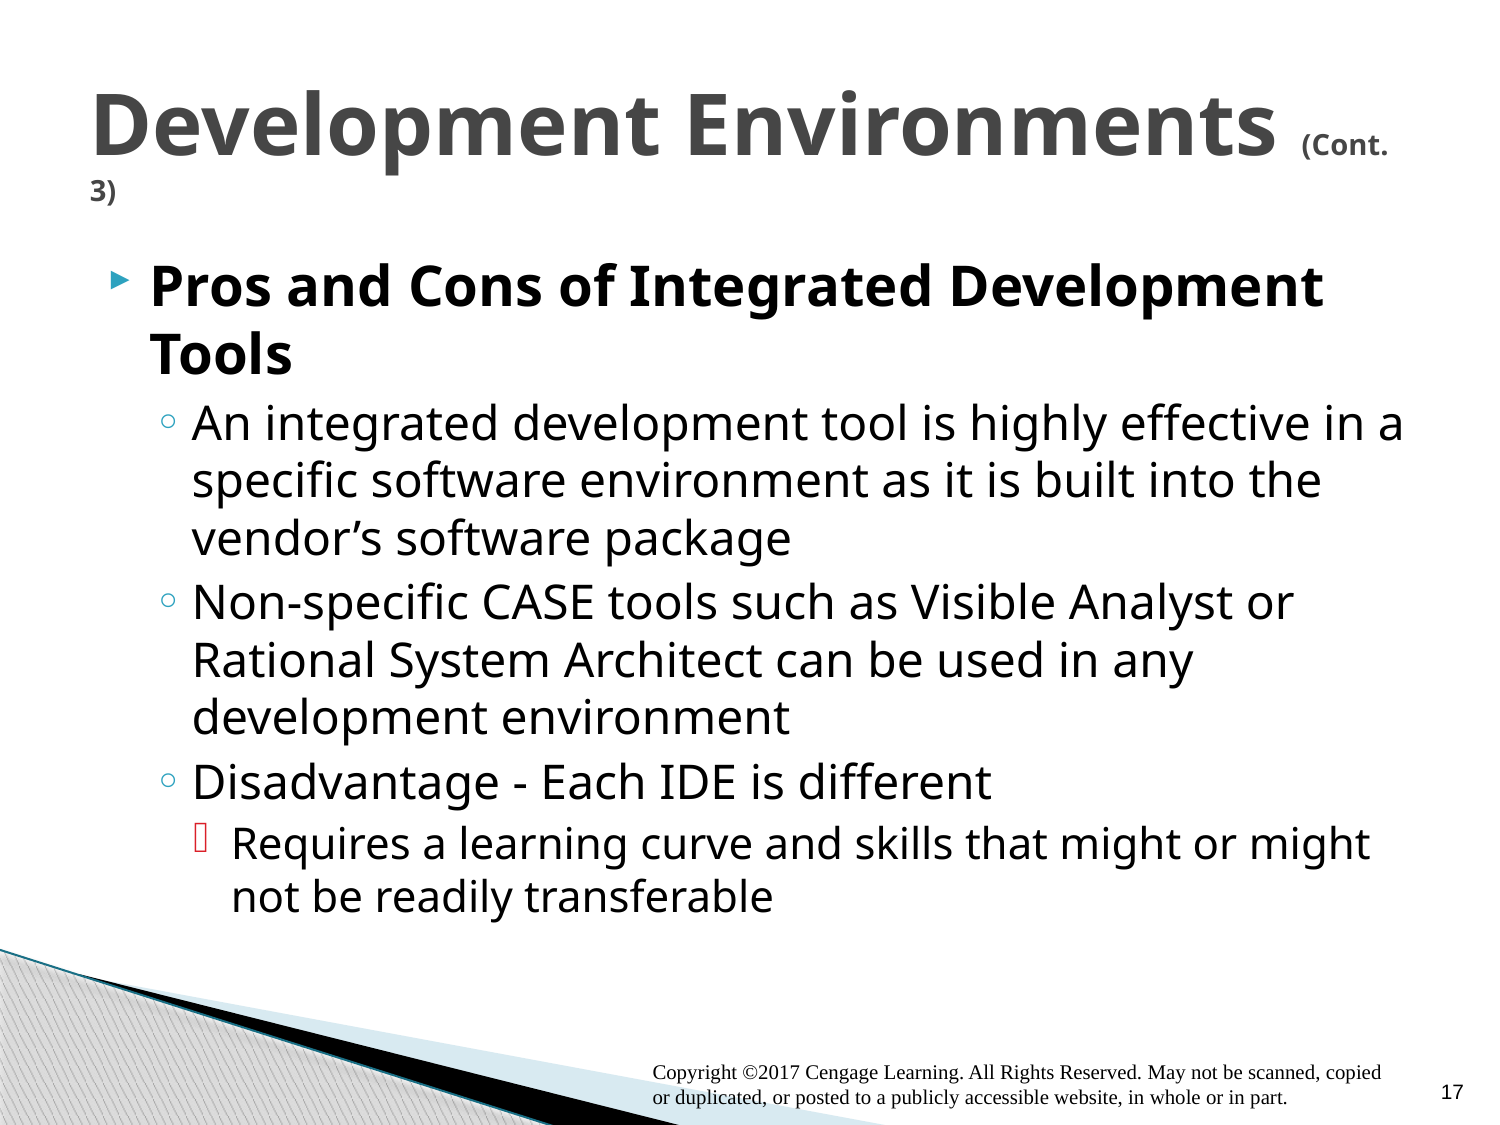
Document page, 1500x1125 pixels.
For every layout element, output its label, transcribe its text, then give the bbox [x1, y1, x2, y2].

list Pros and Cons of Integrated Development Tools An integrated development tool is highly effective in a specific software environment as it is built into the vendor’s software package Non-specific CASE tools such as Visible Analyst or Rational System Architect can be used in any development environment Disadvantage - Each IDE is different Requires a learning curve and skills that might or might not be readily transferable [75, 243, 1425, 986]
slide_number 17 [1418, 1051, 1479, 1112]
title Development Environments (Cont. 3) [75, 45, 1425, 233]
